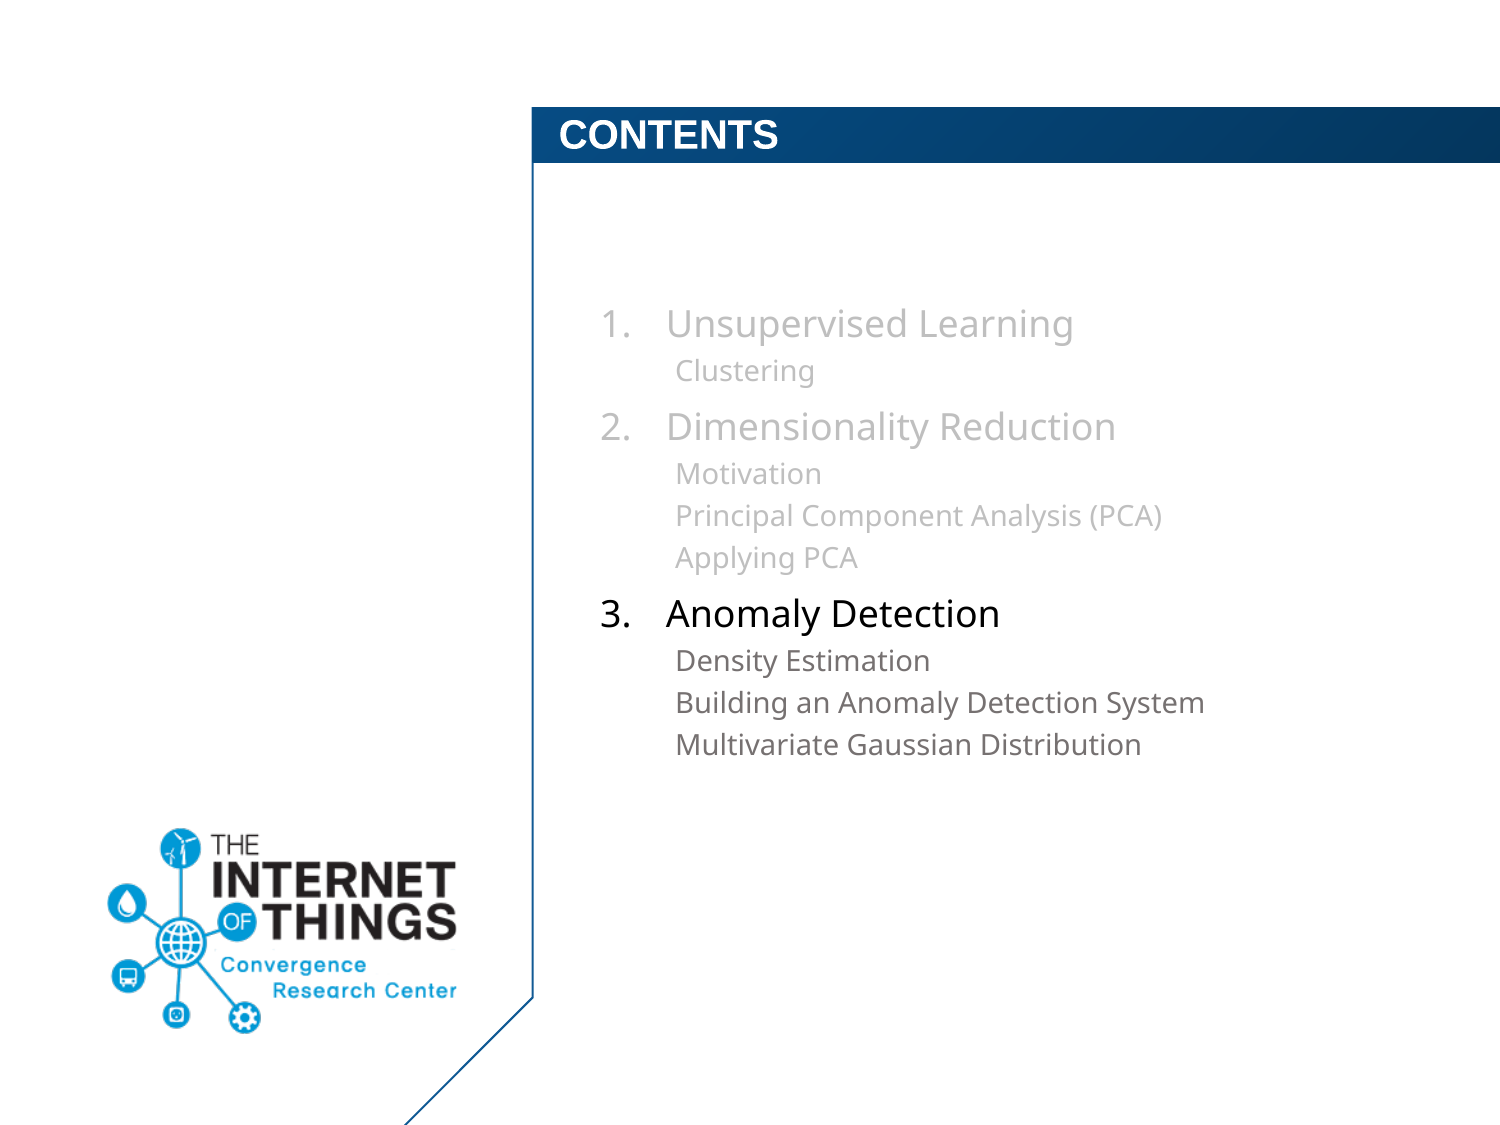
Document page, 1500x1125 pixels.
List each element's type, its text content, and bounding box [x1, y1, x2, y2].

picture [97, 826, 481, 1035]
list Unsupervised Learning Clustering Dimensionality Reduction Motivation Principal Component Analysis (PCA) Applying PCA Anomaly Detection Density Estimation Building an Anomaly Detection System Multivariate Gaussian Distribution [585, 204, 1446, 863]
